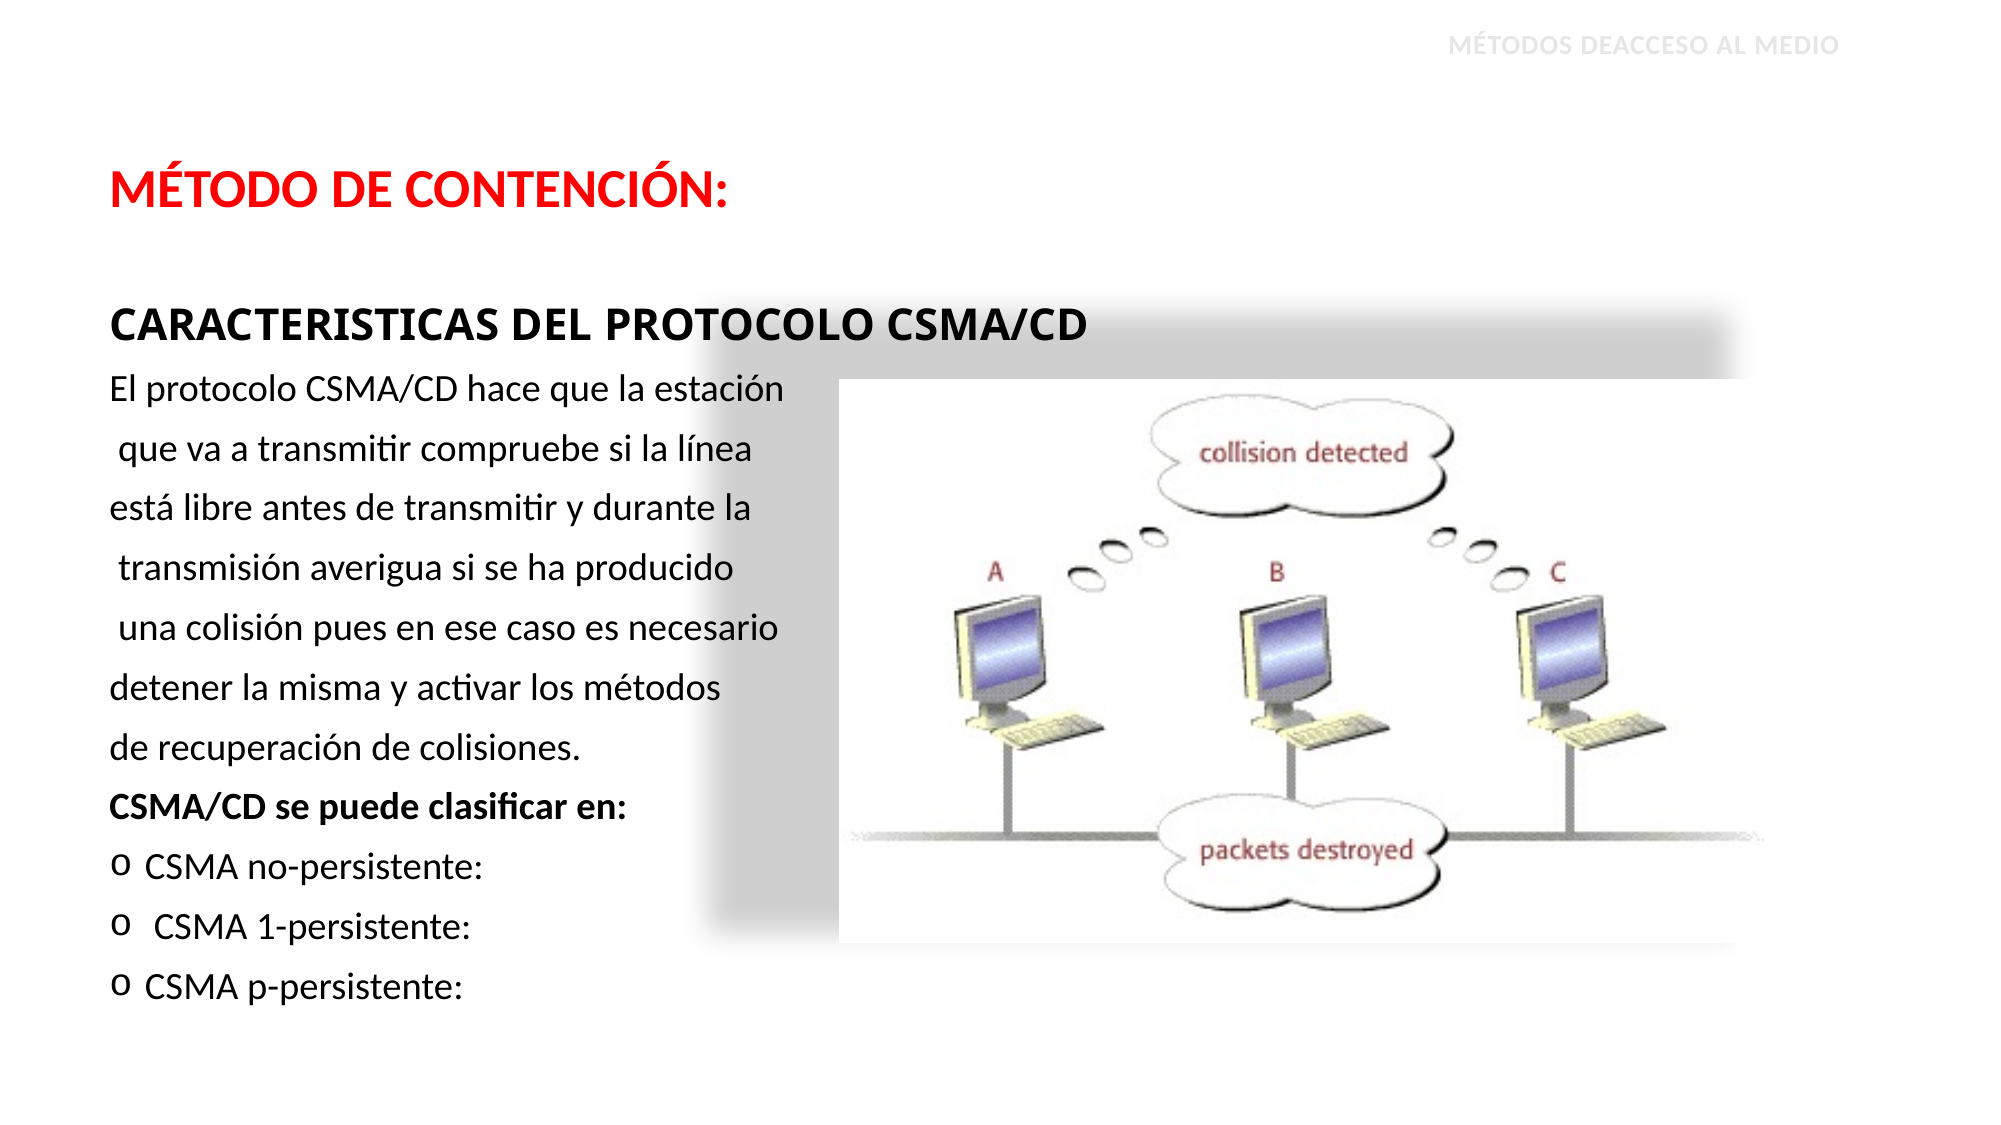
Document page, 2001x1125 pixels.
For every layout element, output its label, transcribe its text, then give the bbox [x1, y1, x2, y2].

list MÉTODOS DEACCESO AL MEDIO MÉTODO DE CONTENCIÓN: CARACTERISTICAS DEL PROTOCOLO CSMA/CD El protocolo CSMA/CD hace que la estación que va a transmitir compruebe si la línea está libre antes de transmitir y durante la transmisión averigua si se ha producido una colisión pues en ese caso es necesario detener la misma y activar los métodos de recuperación de colisiones. CSMA/CD se puede clasificar en: CSMA no-persistente: CSMA 1-persistente: CSMA p-persistente: [94, 0, 1855, 1018]
picture [839, 379, 1769, 943]
